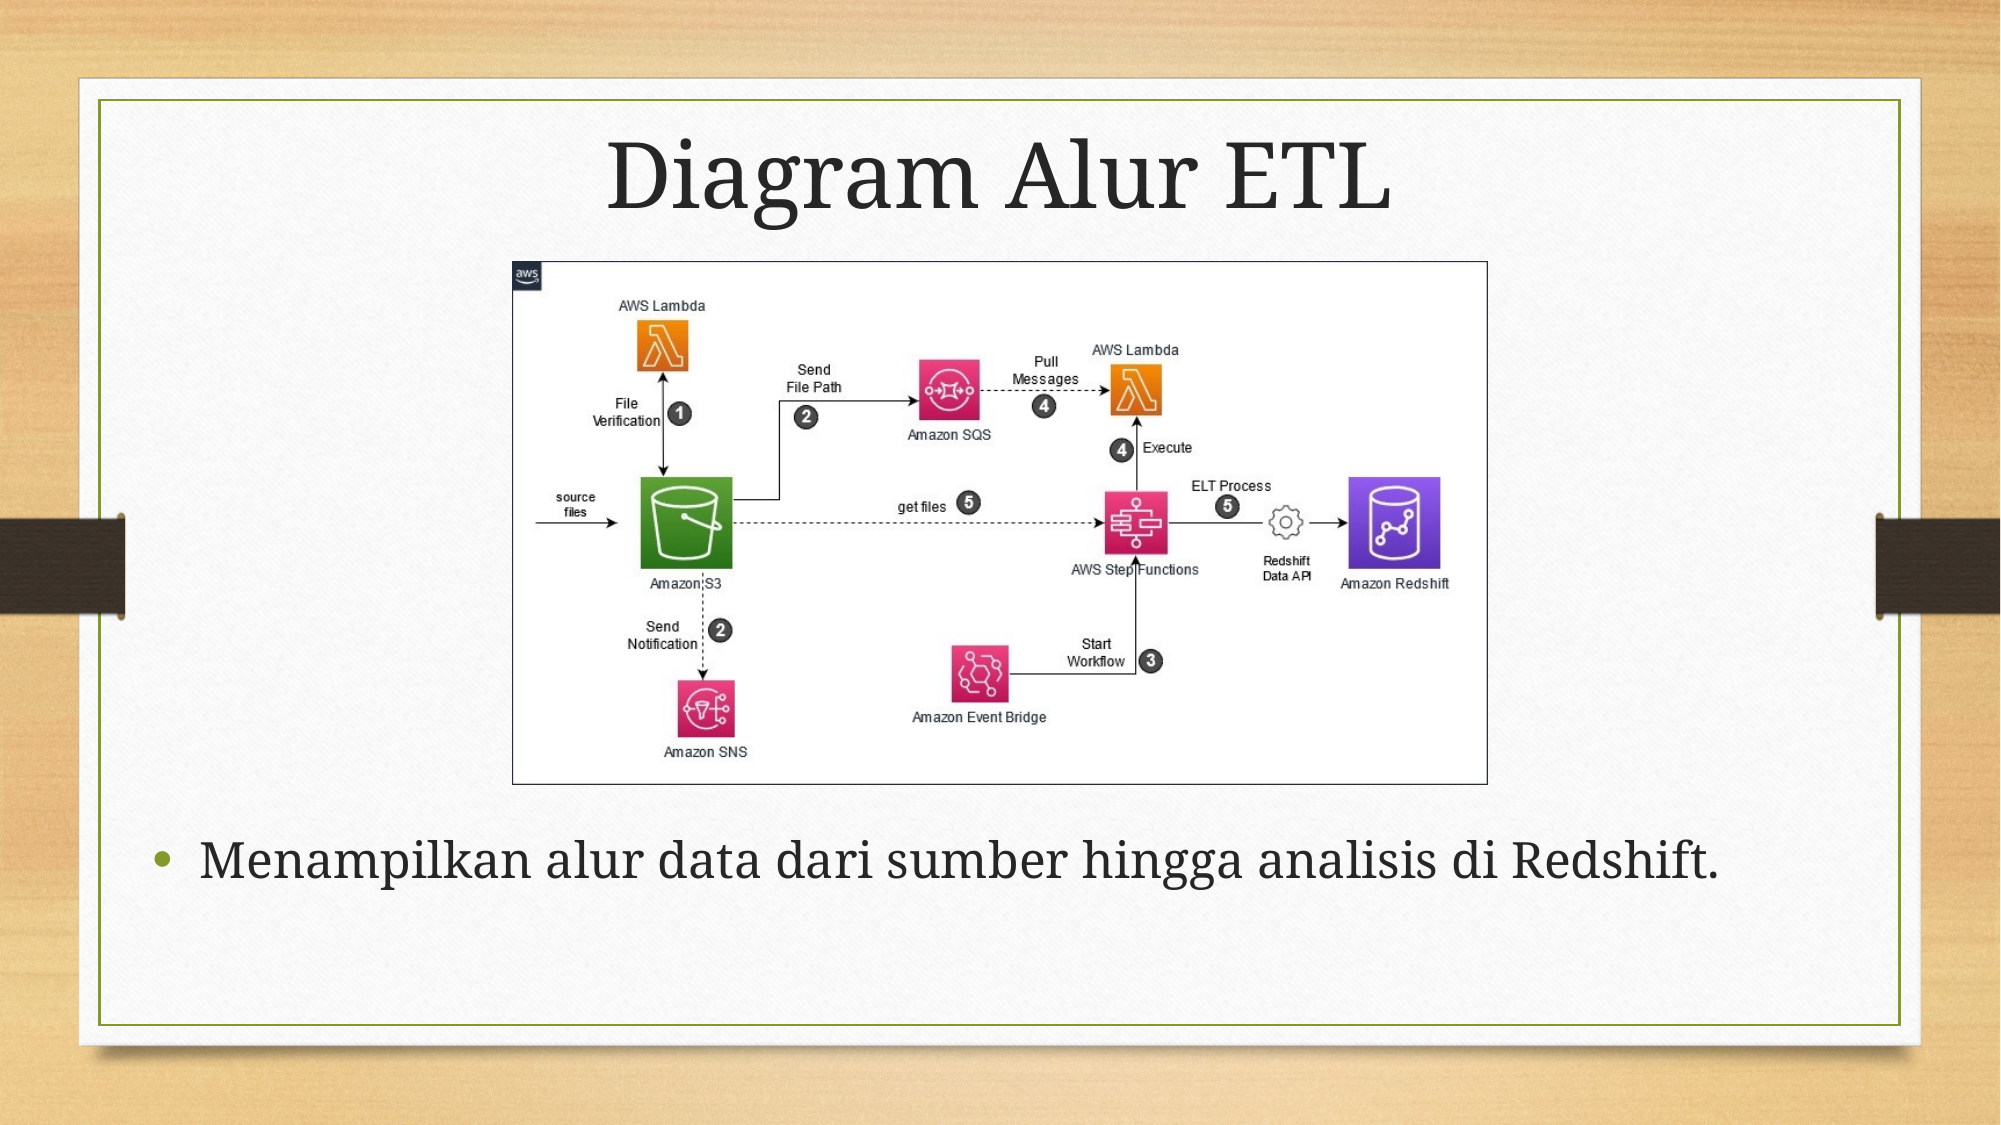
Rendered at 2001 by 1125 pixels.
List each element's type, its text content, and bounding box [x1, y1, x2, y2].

title Diagram Alur ETL [212, 58, 1788, 286]
list Menampilkan alur data dari sumber hingga analisis di Redshift. [137, 821, 1863, 1079]
picture [0, 0, 2001, 1125]
